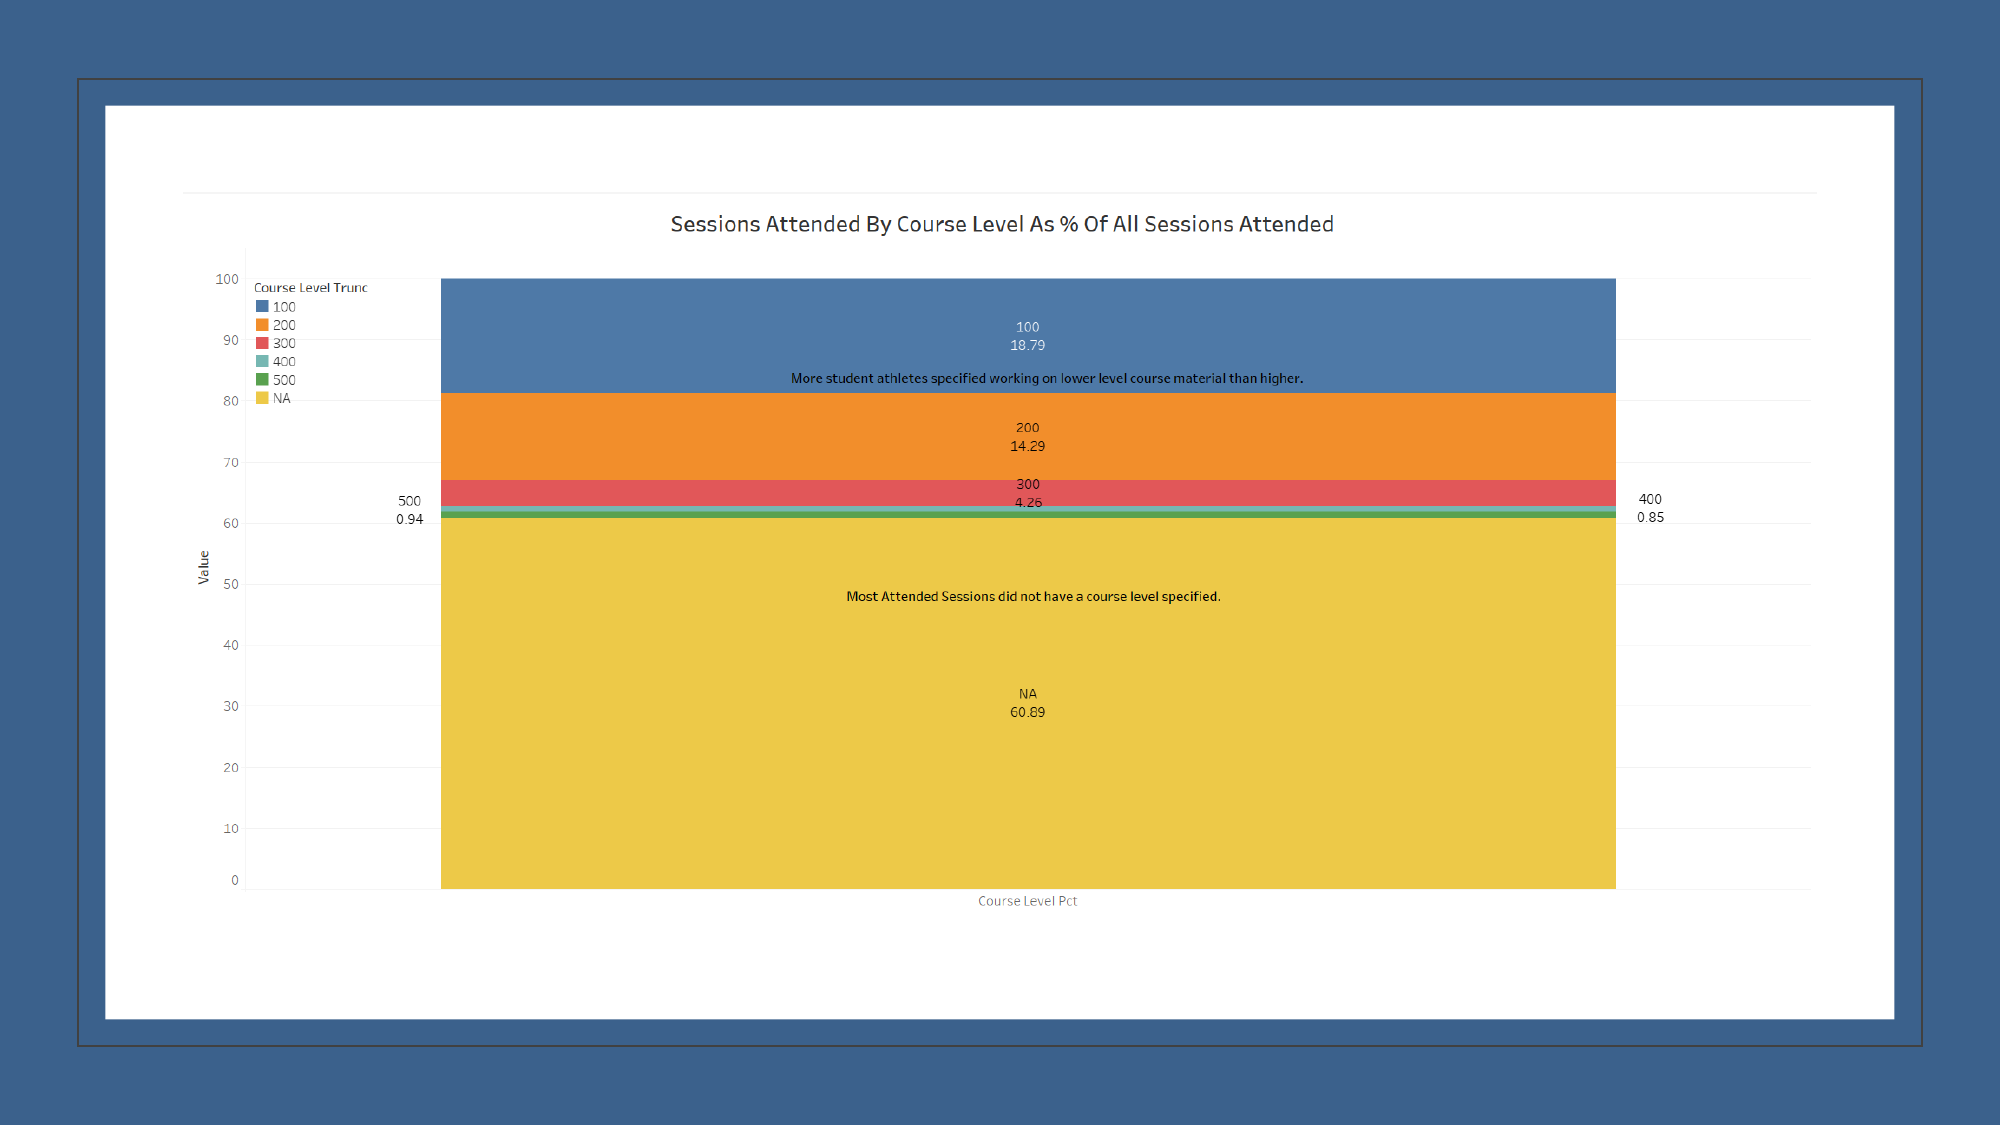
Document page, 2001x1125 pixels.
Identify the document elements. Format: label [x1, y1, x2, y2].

text_box [0, 0, 2000, 1125]
text_box [77, 78, 1923, 1047]
picture [183, 192, 1817, 932]
text_box [104, 104, 1895, 1020]
